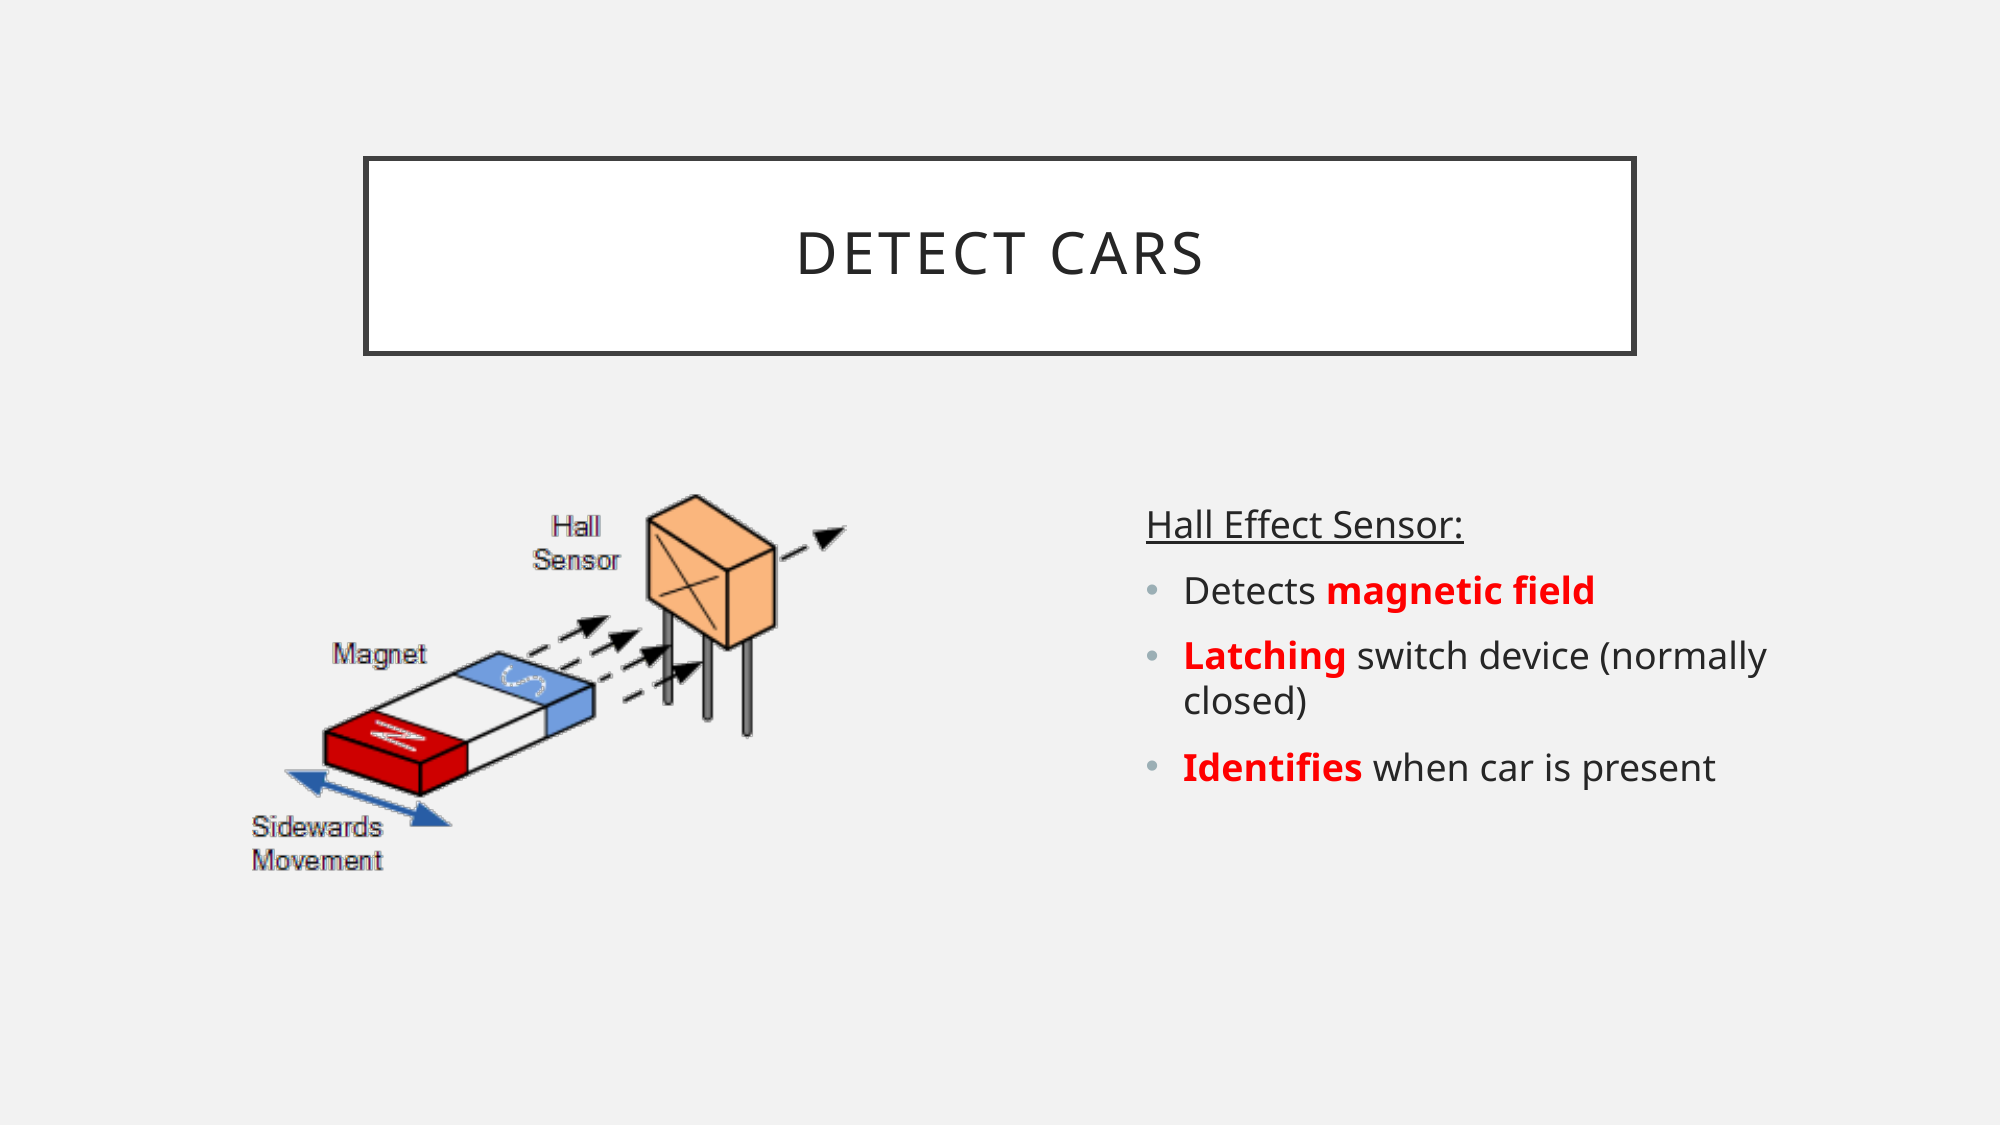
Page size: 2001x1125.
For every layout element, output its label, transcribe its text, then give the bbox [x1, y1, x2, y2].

title Detect Cars [363, 156, 1637, 356]
list Hall Effect Sensor: Detects magnetic field Latching switch device (normally closed) Identifies when car is present [1130, 493, 1839, 1003]
picture [252, 493, 847, 881]
